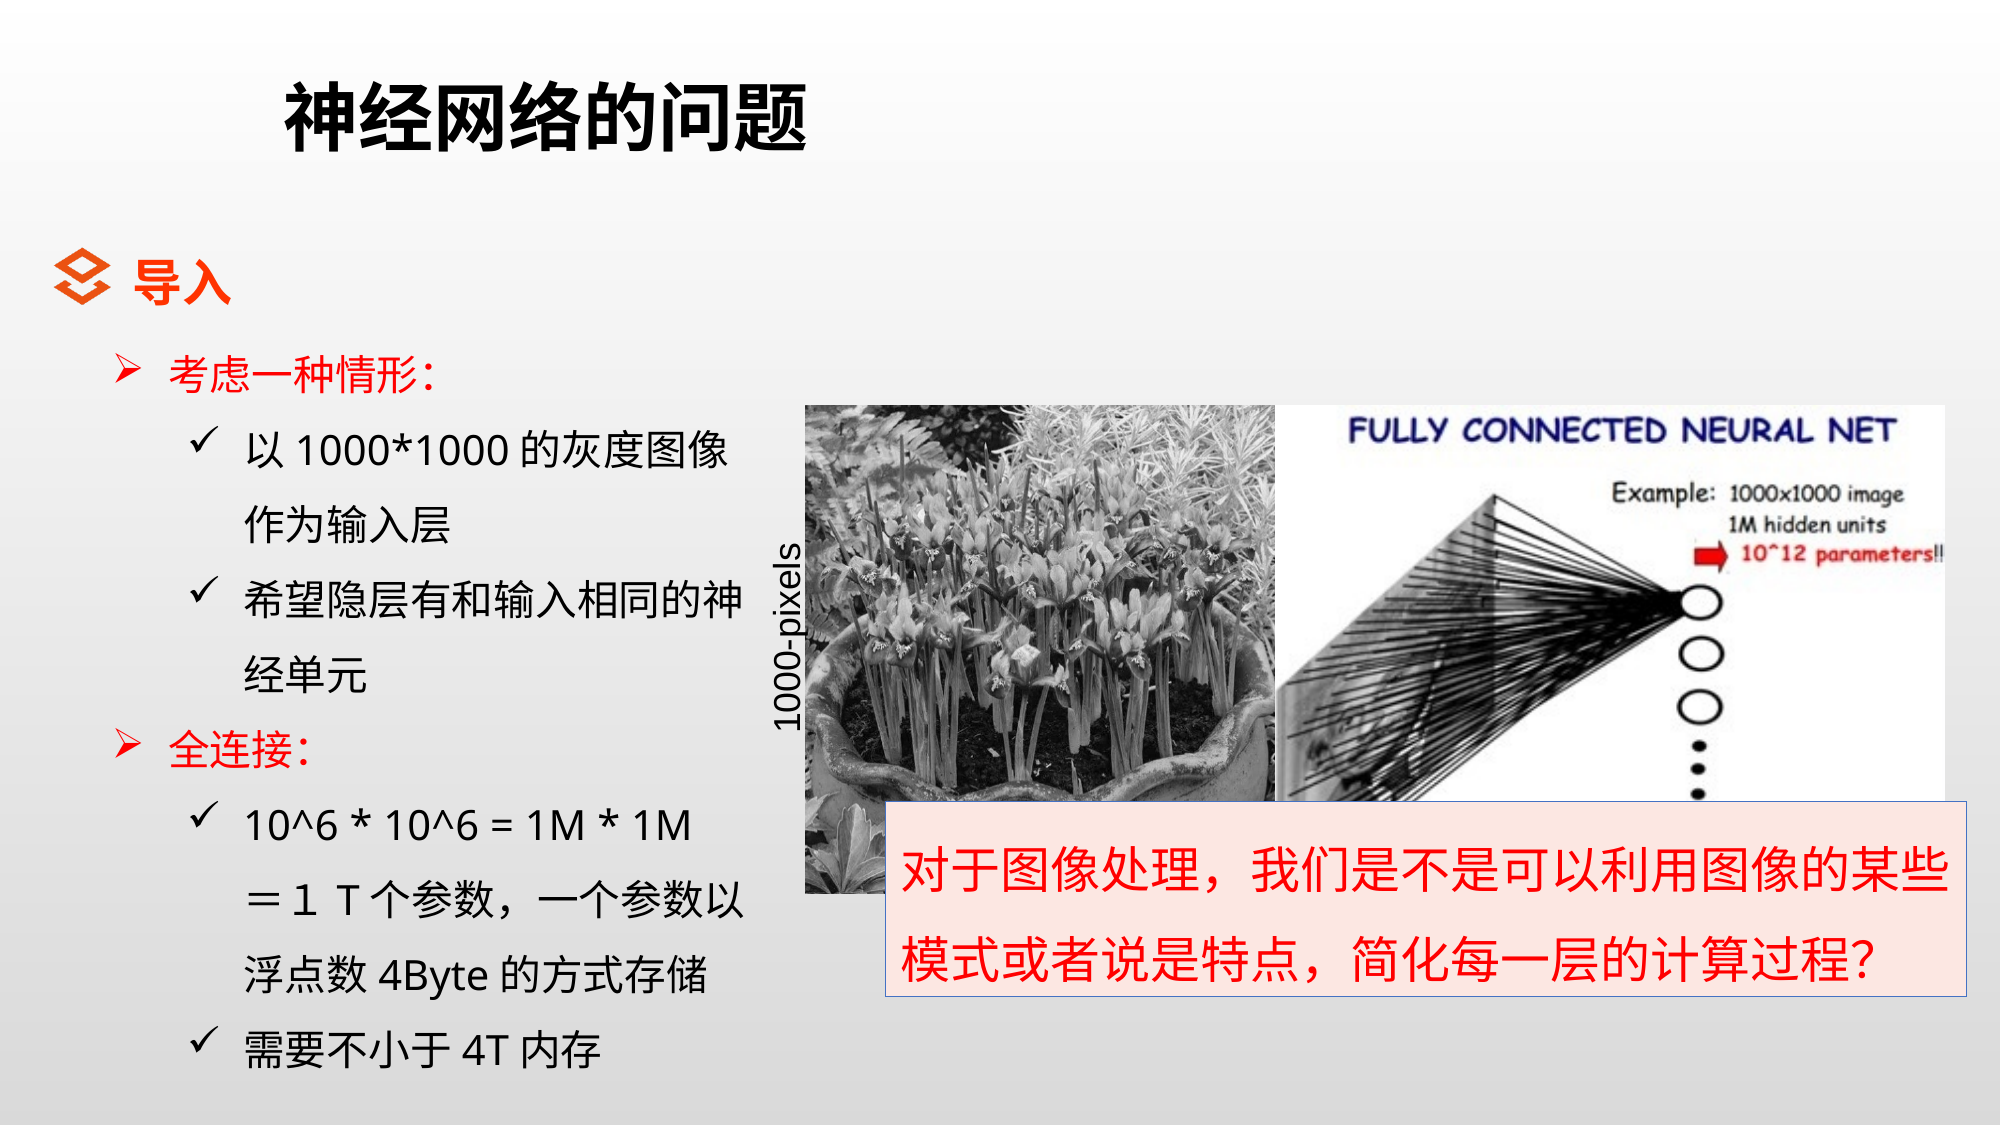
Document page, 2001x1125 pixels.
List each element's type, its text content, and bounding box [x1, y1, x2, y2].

text_box 导入 [117, 229, 1355, 319]
text_box 神经网络的问题 [269, 62, 936, 168]
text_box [755, 405, 1945, 947]
text_box 考虑一种情形： 以1000*1000的灰度图像作为输入层 希望隐层有和输入相同的神经单元 全连接： 10^6 * 10^6 = 1M * 1M ＝１T个参数，一个参数以浮点数4Byte的方式存储 需要不小于4T内存 [22, 316, 768, 1081]
text_box 对于图像处理，我们是不是可以利用图像的某些模式或者说是特点，简化每一层的计算过程？ [885, 801, 1967, 997]
picture [39, 233, 125, 319]
